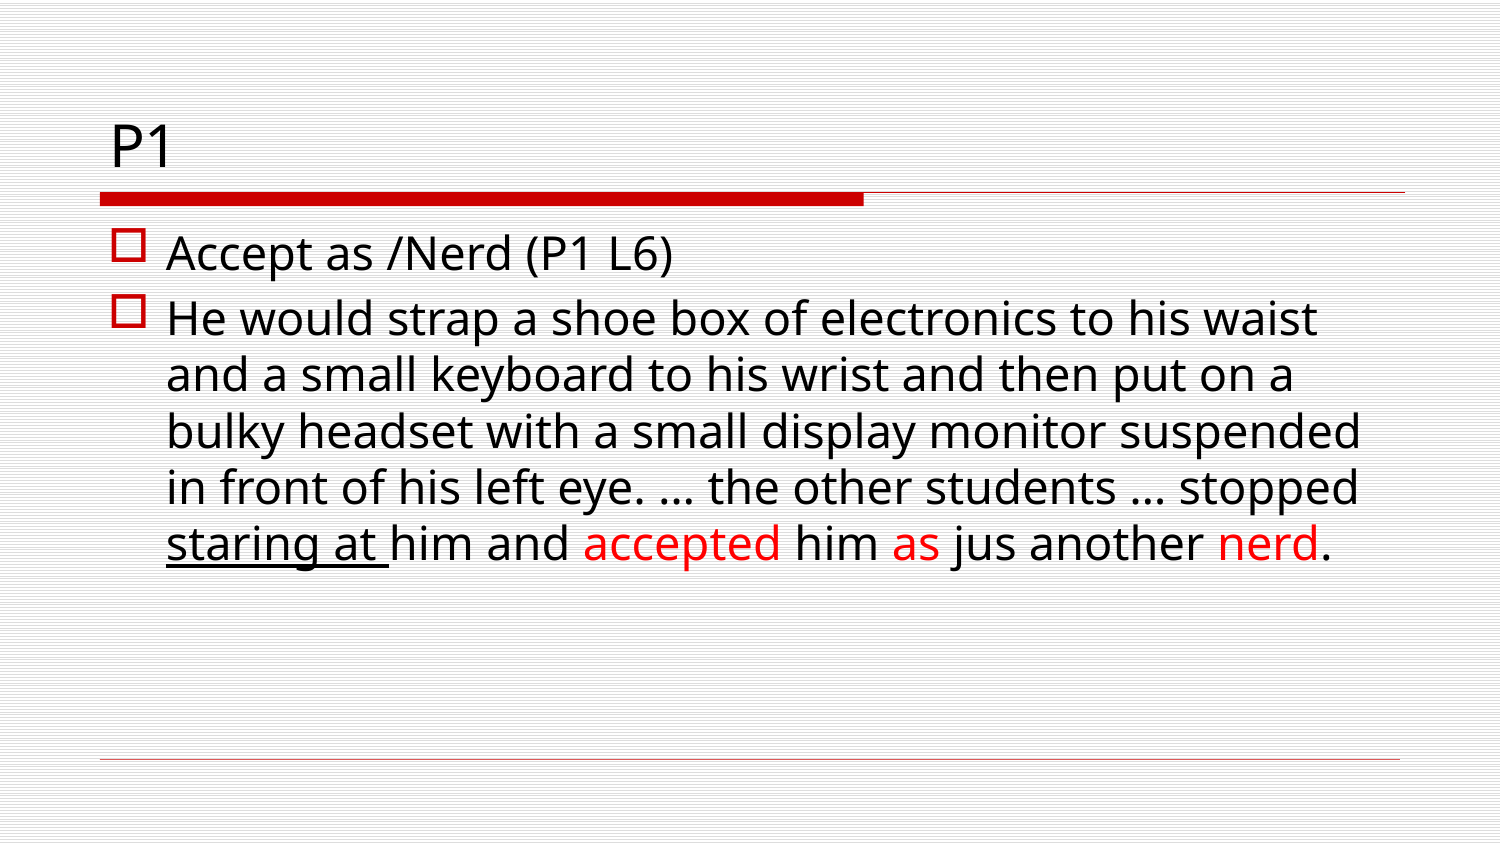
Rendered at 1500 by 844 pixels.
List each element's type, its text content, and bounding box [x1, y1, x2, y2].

title P1 [94, 37, 1407, 188]
list Accept as /Nerd (P1 L6) He would strap a shoe box of electronics to his waist and a small keyboard to his wrist and then put on a bulky headset with a small display monitor suspended in front of his left eye. … the other students … stopped staring at him and accepted him as jus another nerd. [92, 215, 1406, 741]
